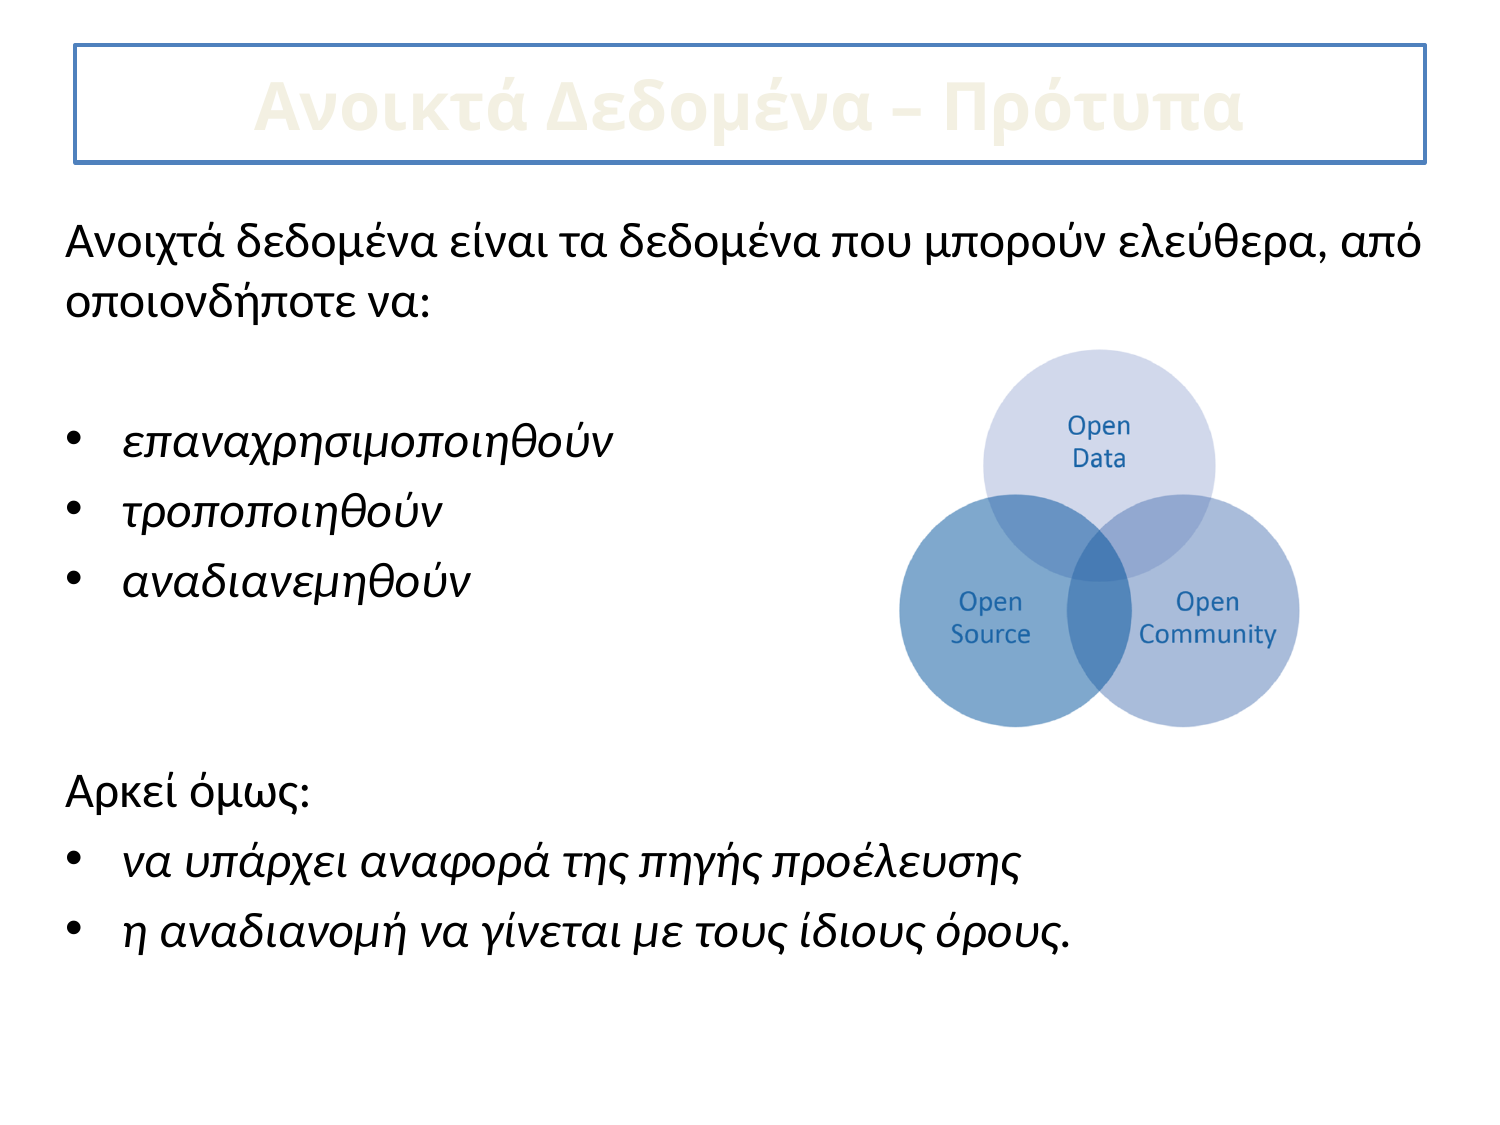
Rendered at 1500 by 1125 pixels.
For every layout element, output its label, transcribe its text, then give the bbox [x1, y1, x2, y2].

list Ανοιχτά δεδομένα είναι τα δεδομένα που μπορούν ελεύθερα, από οποιονδήποτε να: επαναχρησιμοποιηθούν τροποποιηθούν αναδιανεμηθούν Αρκεί όμως: να υπάρχει αναφορά της πηγής προέλευσης η αναδιανομή να γίνεται με τους ίδιους όρους. [50, 200, 1450, 1088]
title Ανοικτά Δεδομένα – Πρότυπα [73, 43, 1427, 165]
picture [886, 337, 1313, 738]
